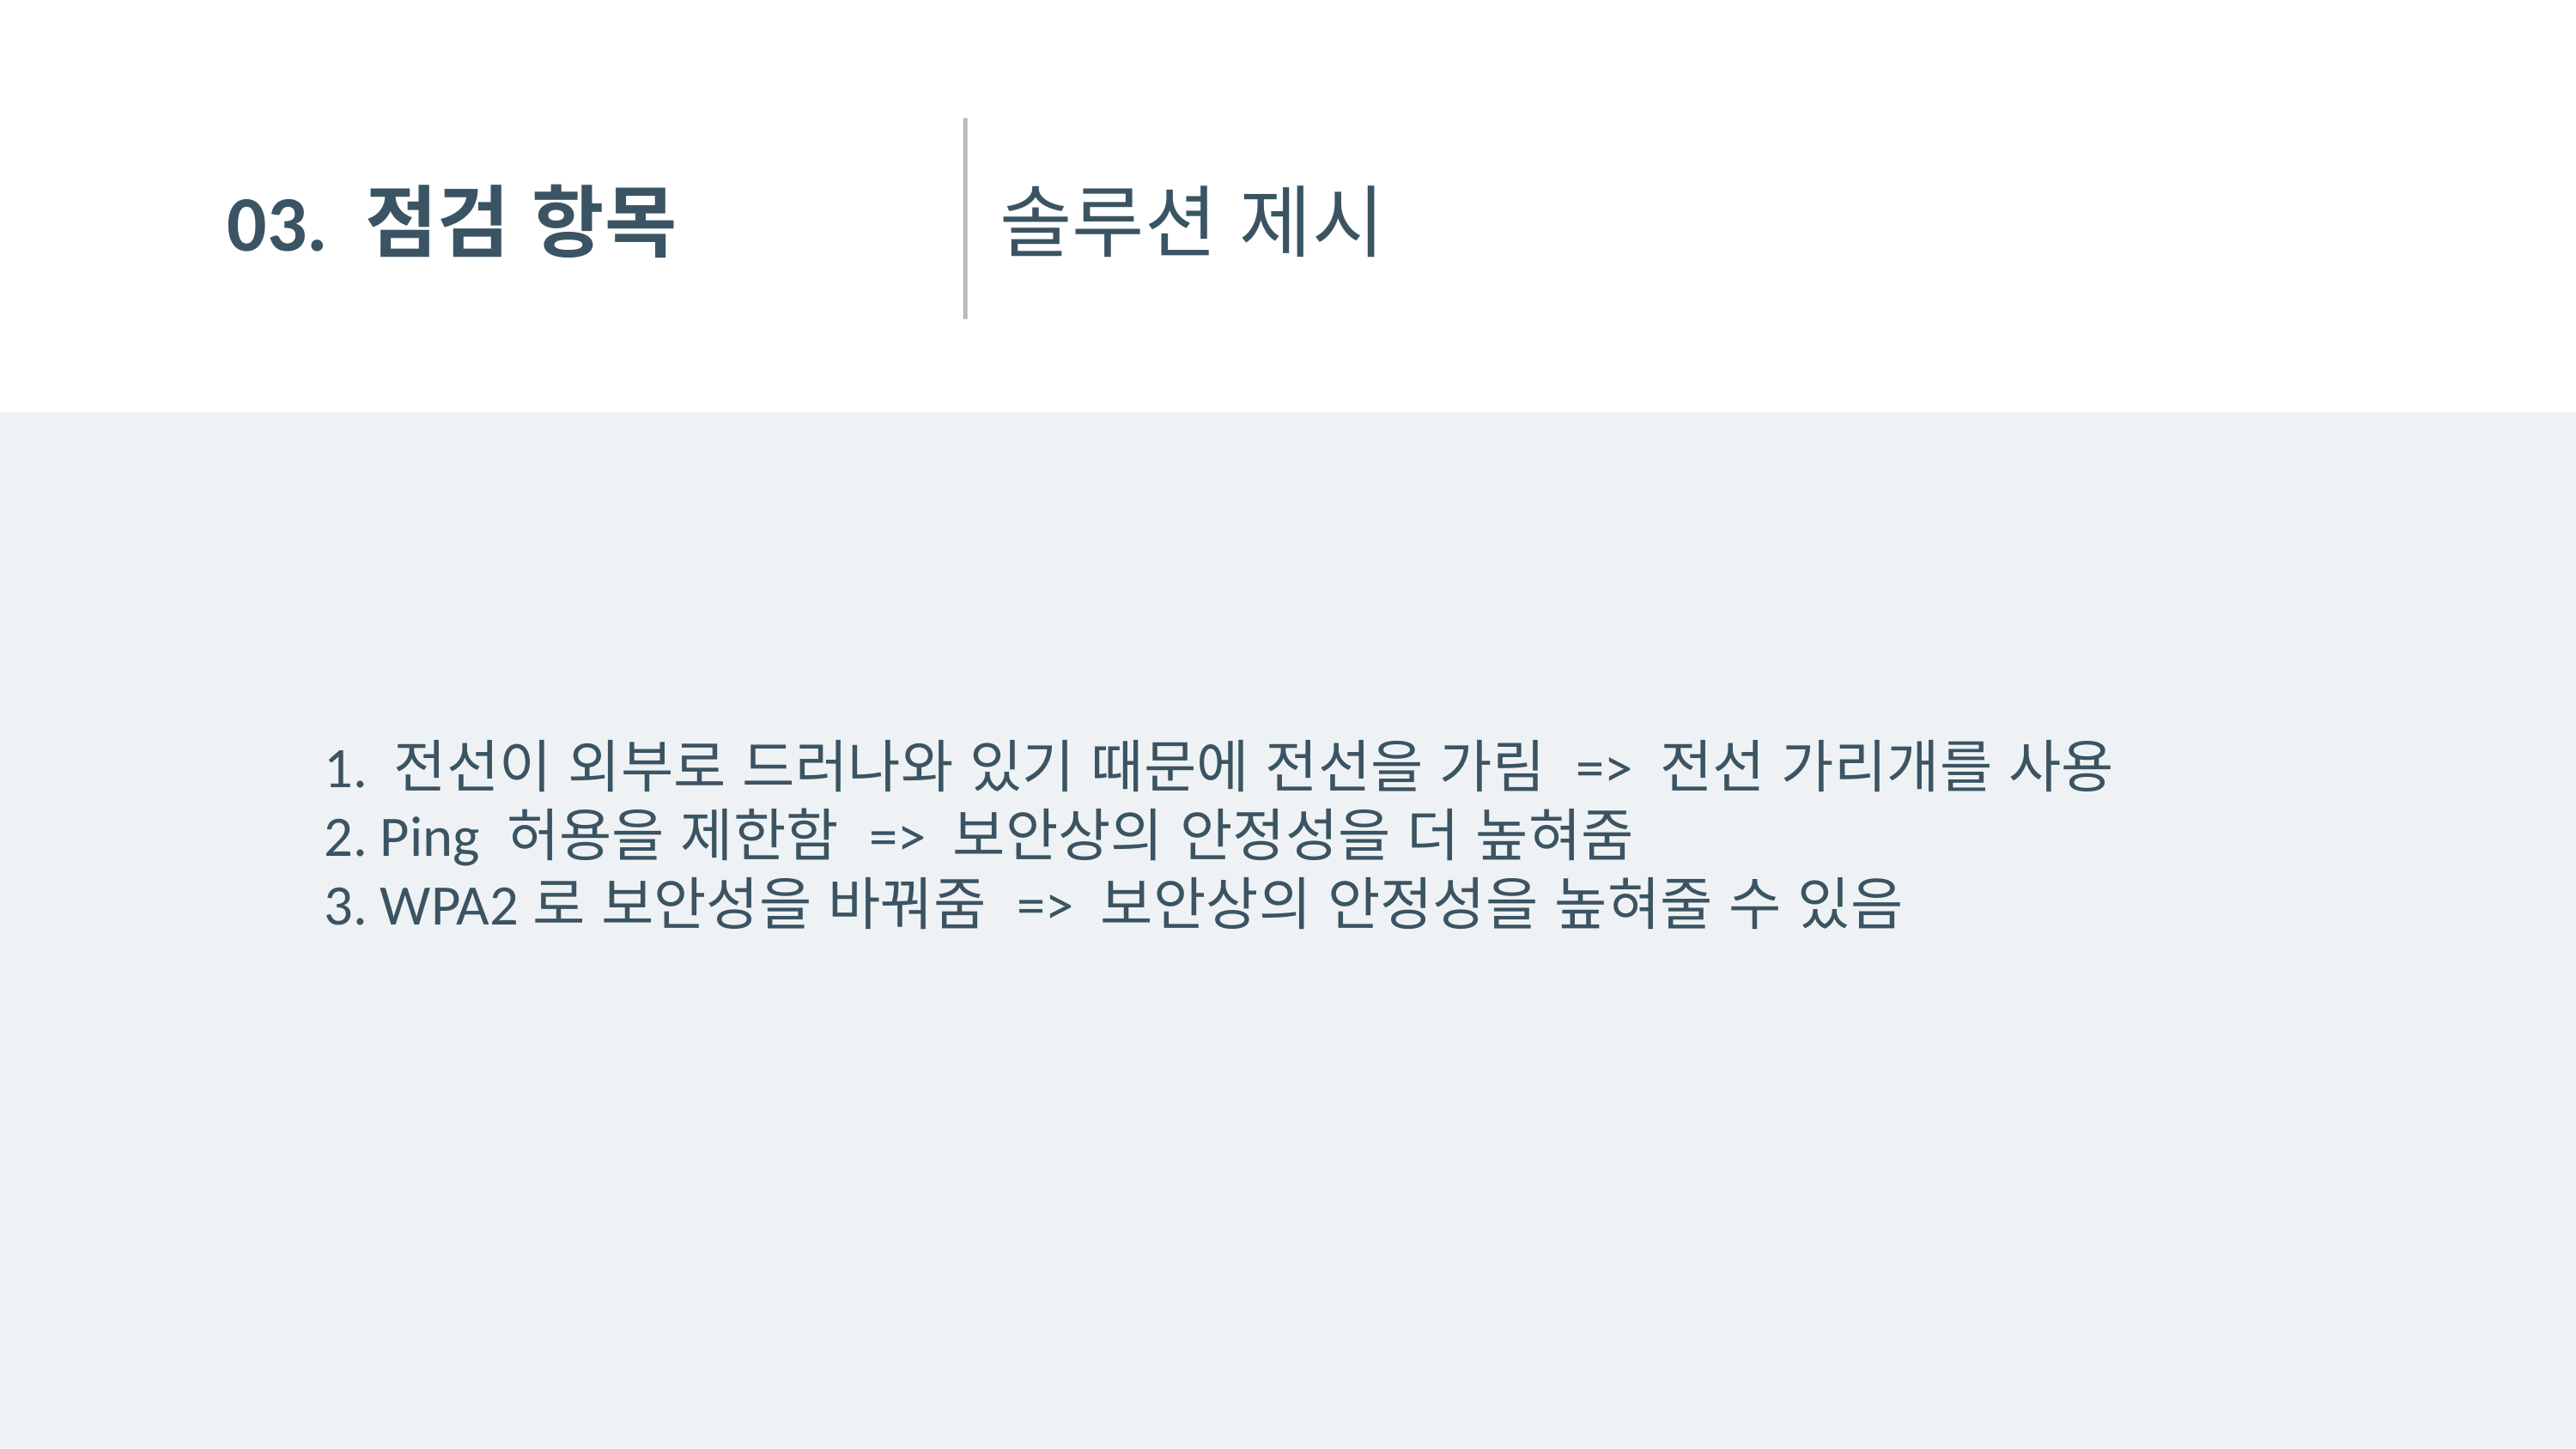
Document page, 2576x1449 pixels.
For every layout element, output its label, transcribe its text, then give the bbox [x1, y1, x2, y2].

text_box 03. 점검 항목 [214, 166, 902, 274]
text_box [864, 212, 1066, 224]
text_box 솔루션 제시 [987, 166, 2458, 274]
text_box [0, 412, 2576, 1449]
picture [960, 224, 970, 318]
picture [960, 118, 970, 212]
